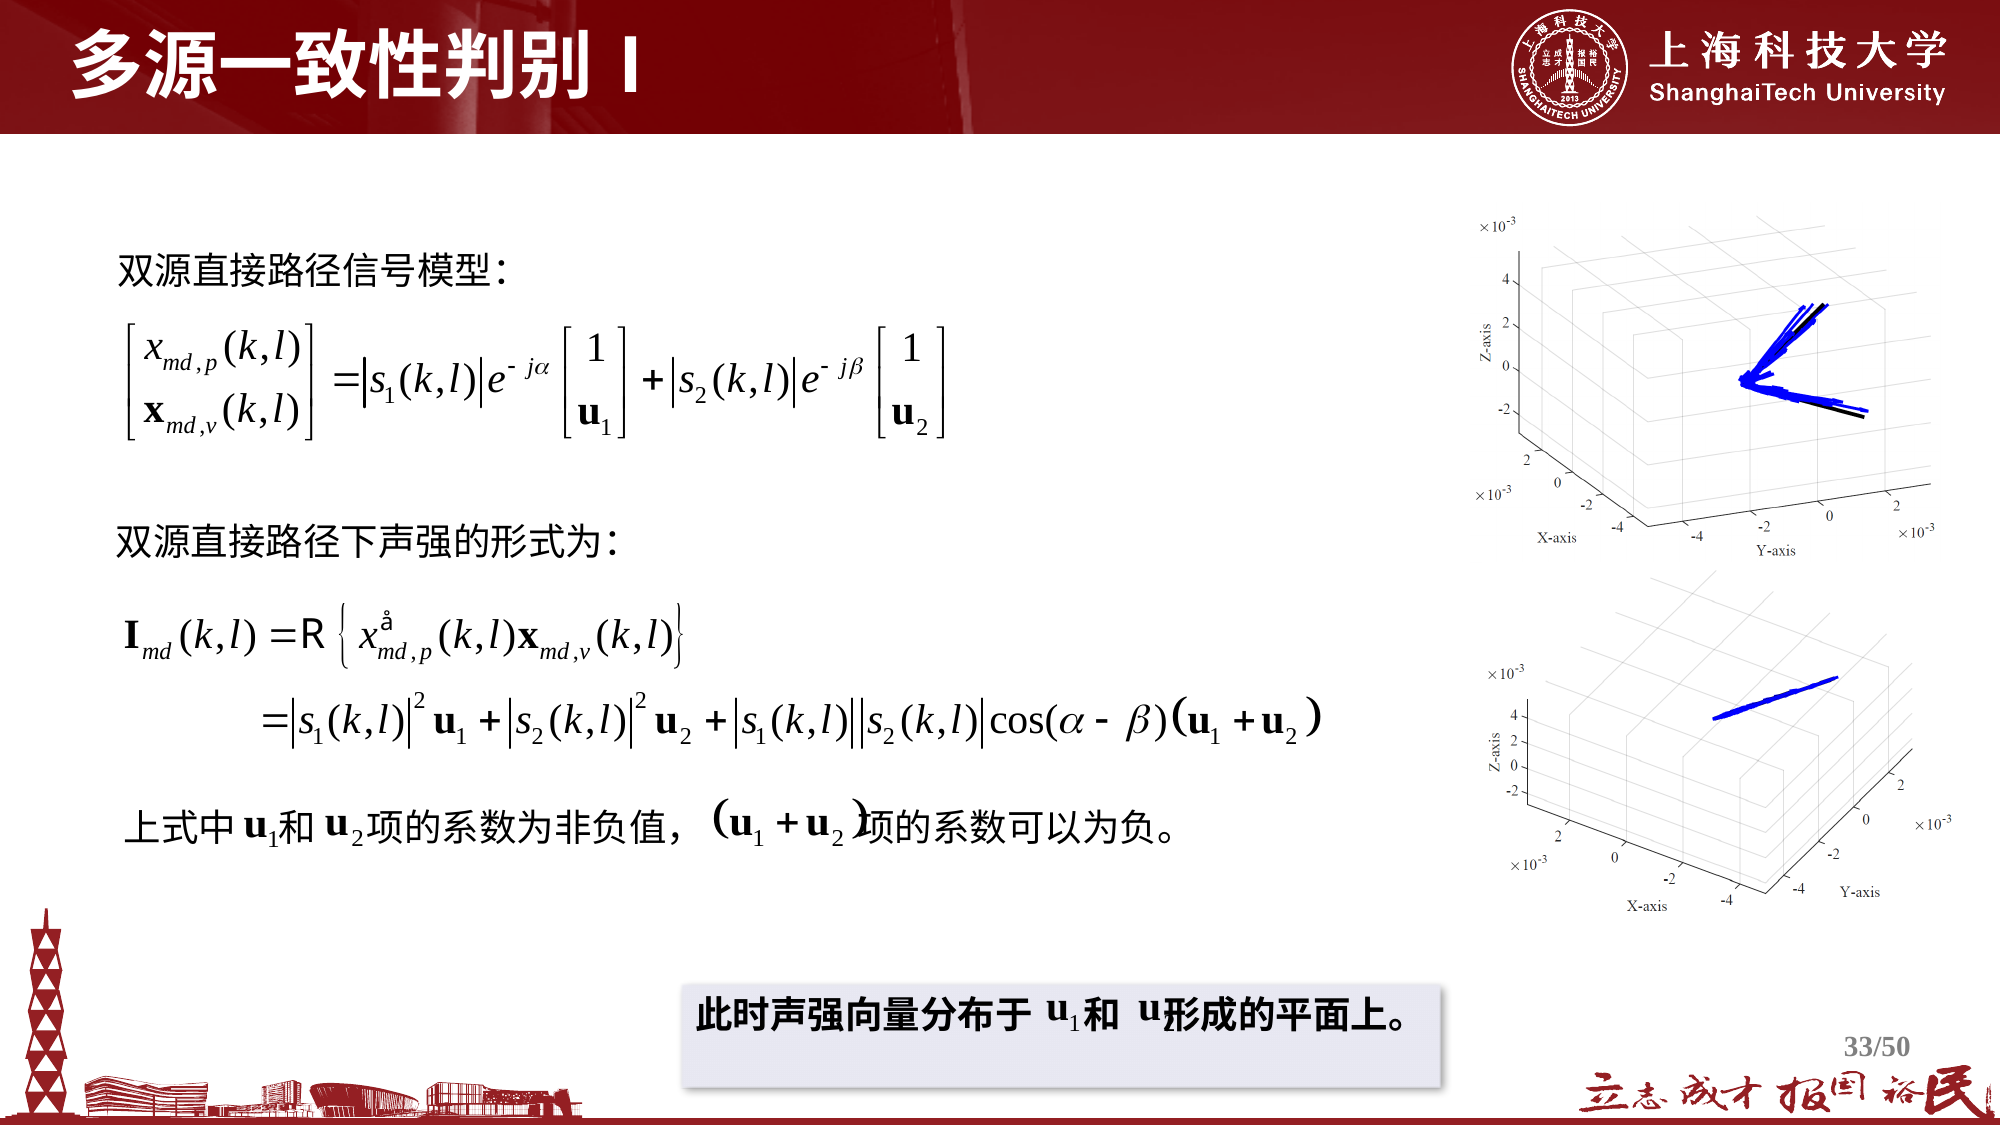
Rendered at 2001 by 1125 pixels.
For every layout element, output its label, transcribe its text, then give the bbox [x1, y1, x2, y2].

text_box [91, 793, 1225, 903]
text_box 此时声强向量分布于 和 形成的平面上。 [682, 985, 1440, 1088]
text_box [1043, 982, 1084, 1038]
title 多源一致性判别Ⅰ [53, 16, 1477, 121]
text_box 双源直接路径信号模型： [102, 239, 589, 300]
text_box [1135, 982, 1180, 1038]
picture [1470, 202, 1953, 920]
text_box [120, 319, 956, 445]
text_box 双源直接路径下声强的形式为： [101, 510, 636, 571]
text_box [120, 603, 1323, 754]
slide_number 33/50 [1476, 1014, 1926, 1075]
